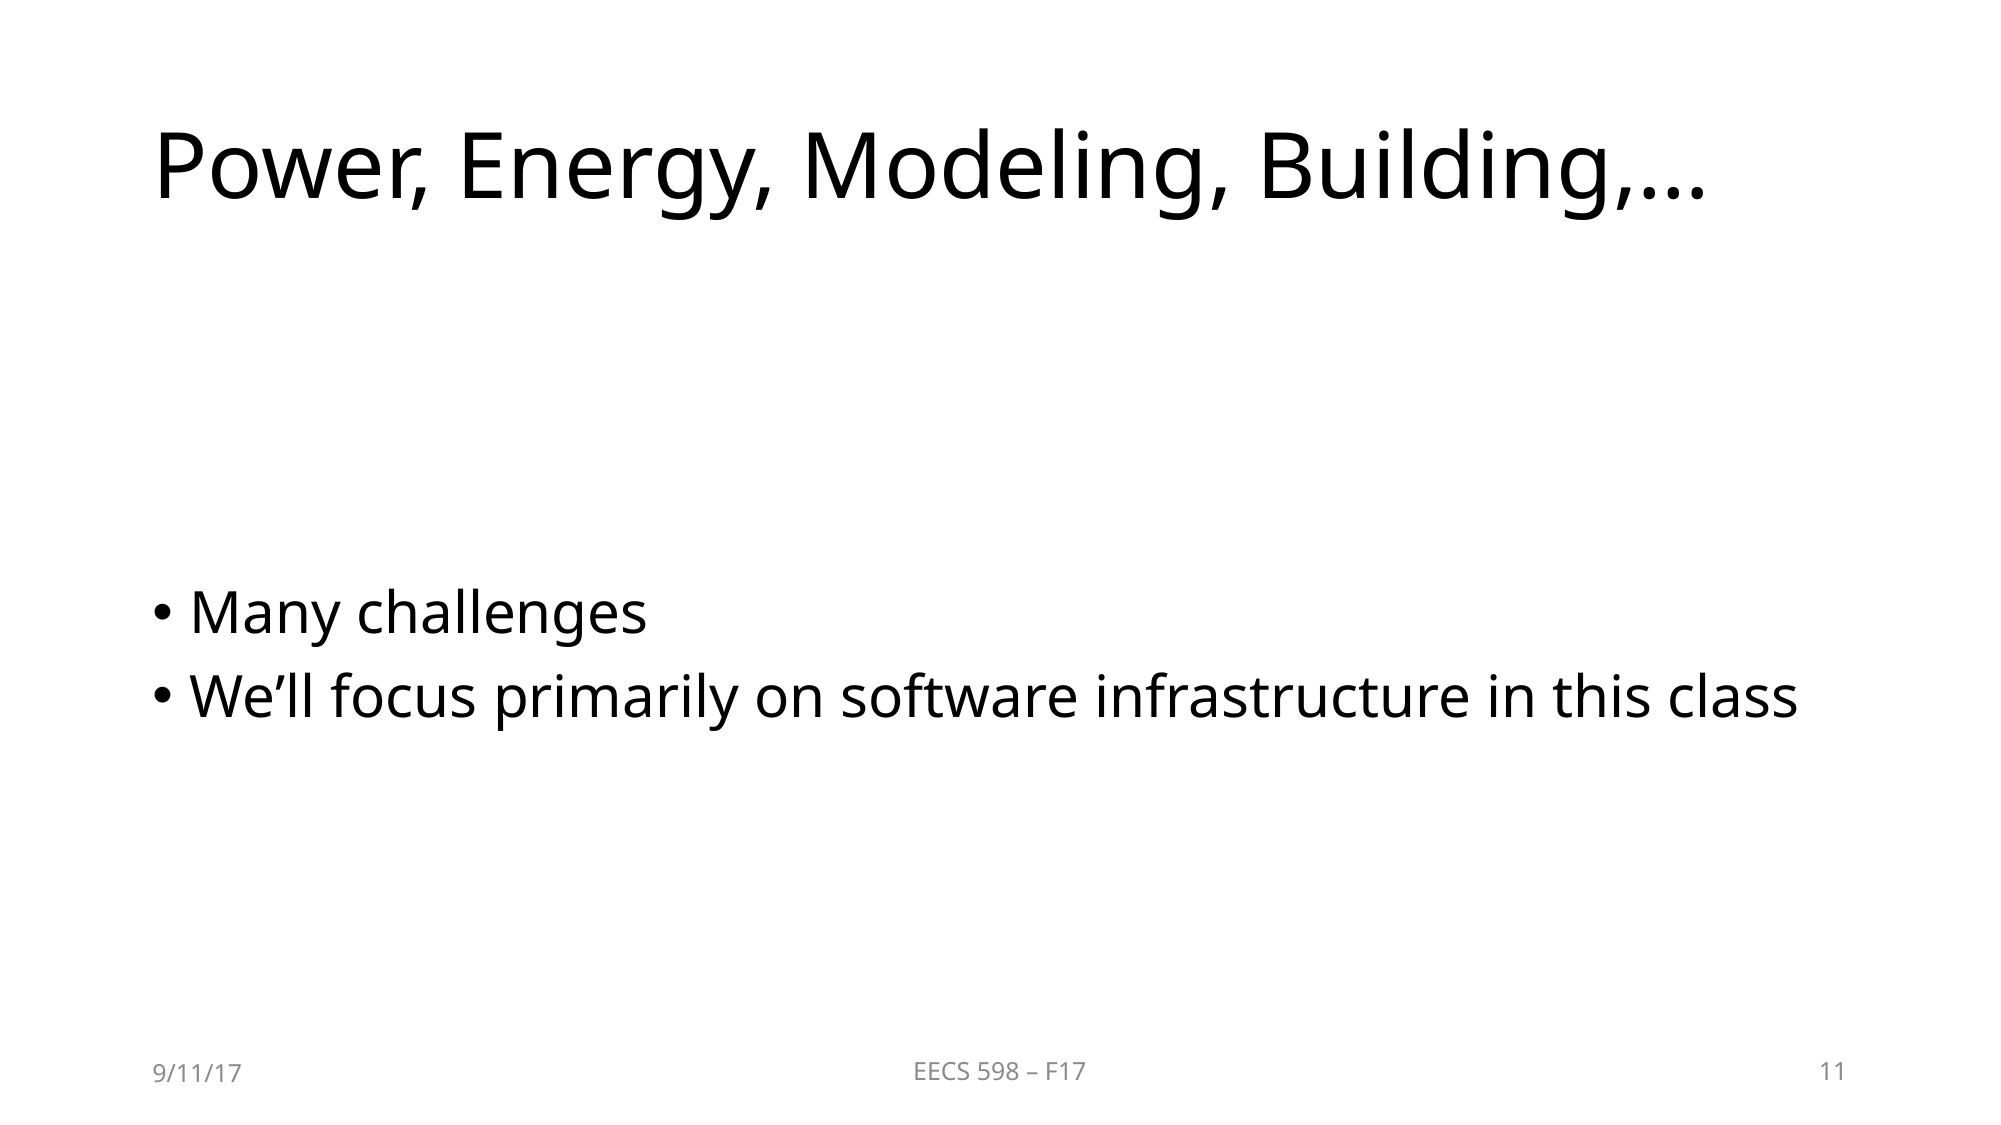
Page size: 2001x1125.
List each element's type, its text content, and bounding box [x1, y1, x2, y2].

footer EECS 598 – F17 [662, 1042, 1338, 1103]
slide_number 11 [1412, 1042, 1863, 1103]
title Power, Energy, Modeling, Building,… [137, 59, 1863, 278]
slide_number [137, 1042, 588, 1103]
list Many challenges We’ll focus primarily on software infrastructure in this class [137, 299, 1863, 1014]
